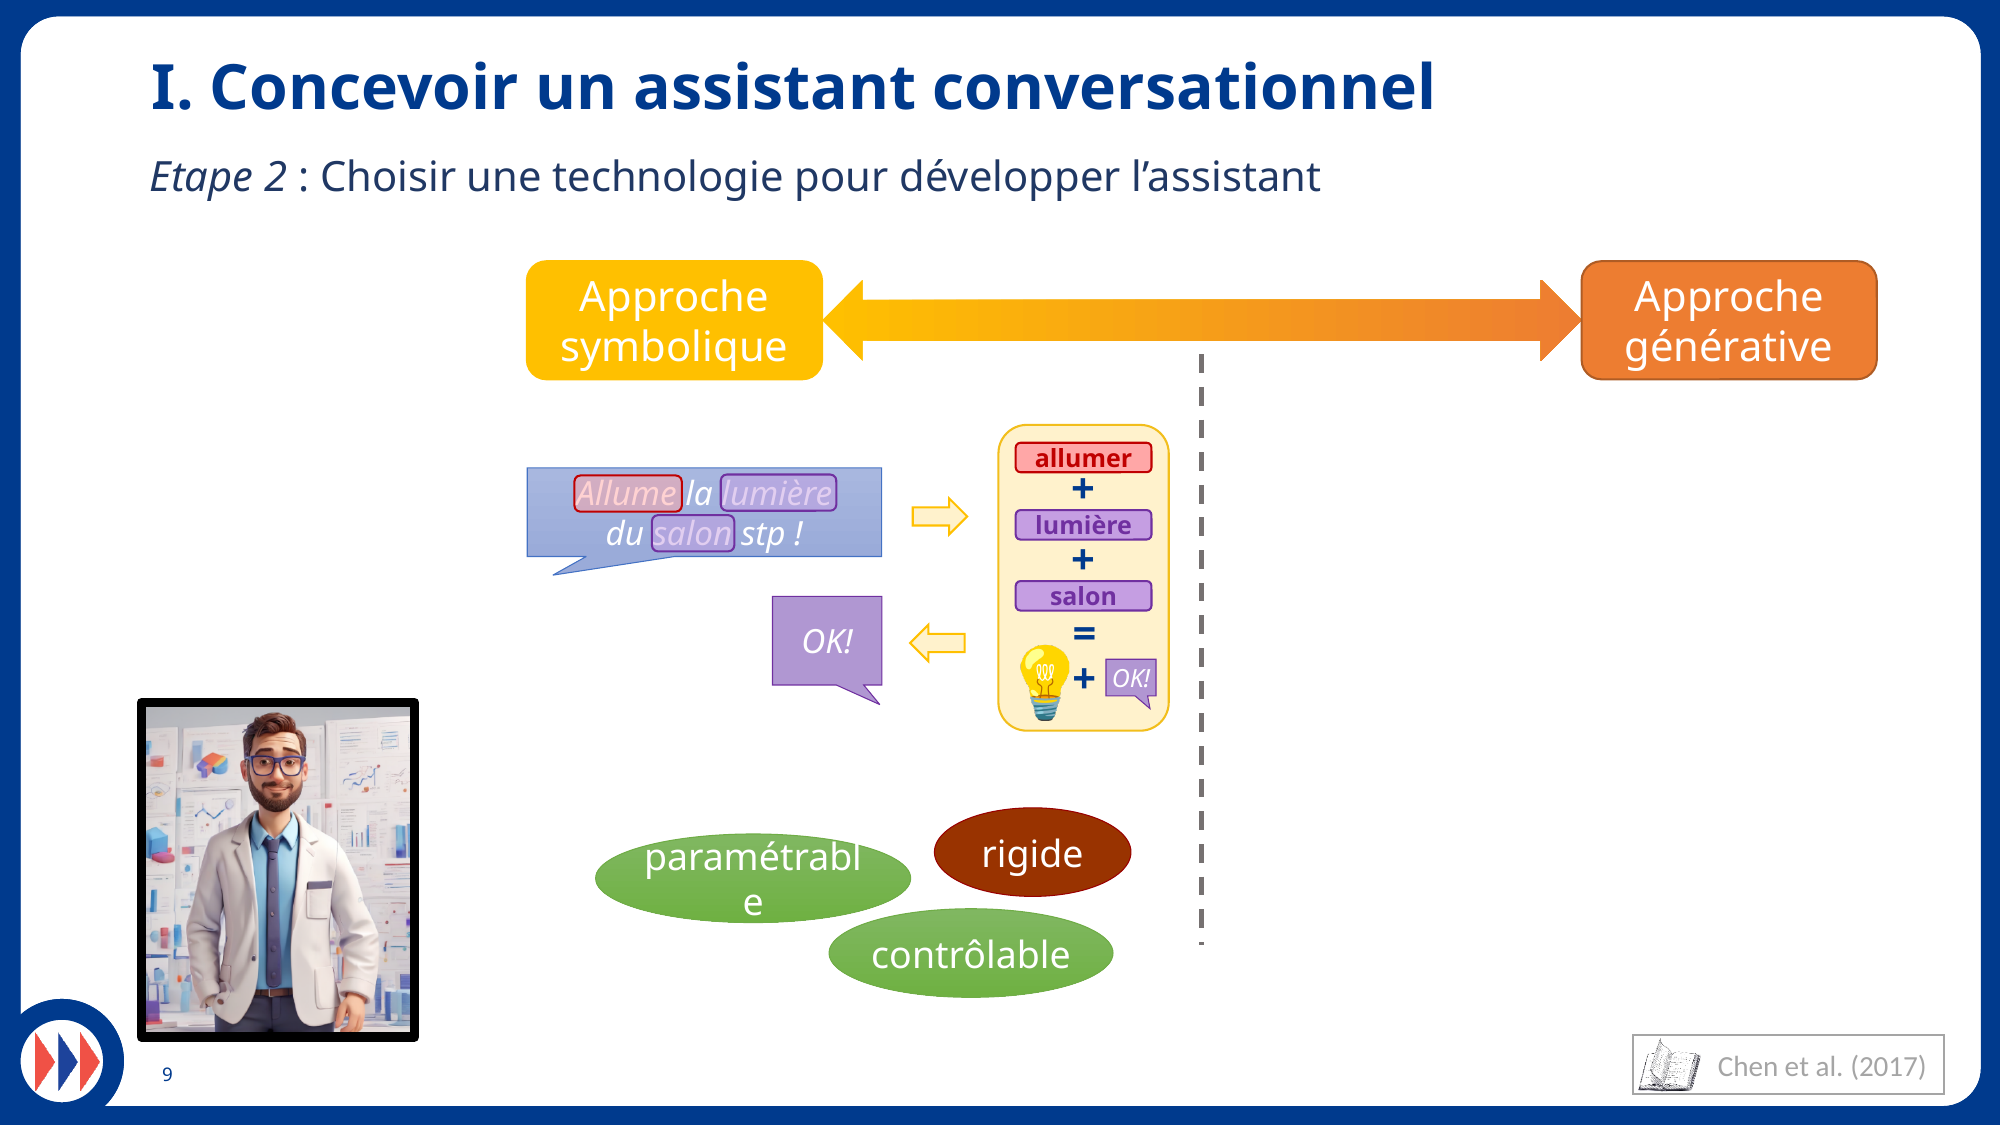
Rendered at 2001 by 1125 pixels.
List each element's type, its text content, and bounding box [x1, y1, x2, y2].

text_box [1633, 1034, 1945, 1094]
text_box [574, 424, 1169, 731]
list Etape 2 : Choisir une technologie pour développer l’assistant [134, 142, 1945, 201]
title I. Concevoir un assistant conversationnel [137, 48, 1945, 135]
picture [145, 707, 410, 1033]
slide_number 9 [147, 1056, 233, 1094]
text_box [595, 807, 1131, 998]
picture [35, 1032, 100, 1091]
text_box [526, 261, 1877, 945]
